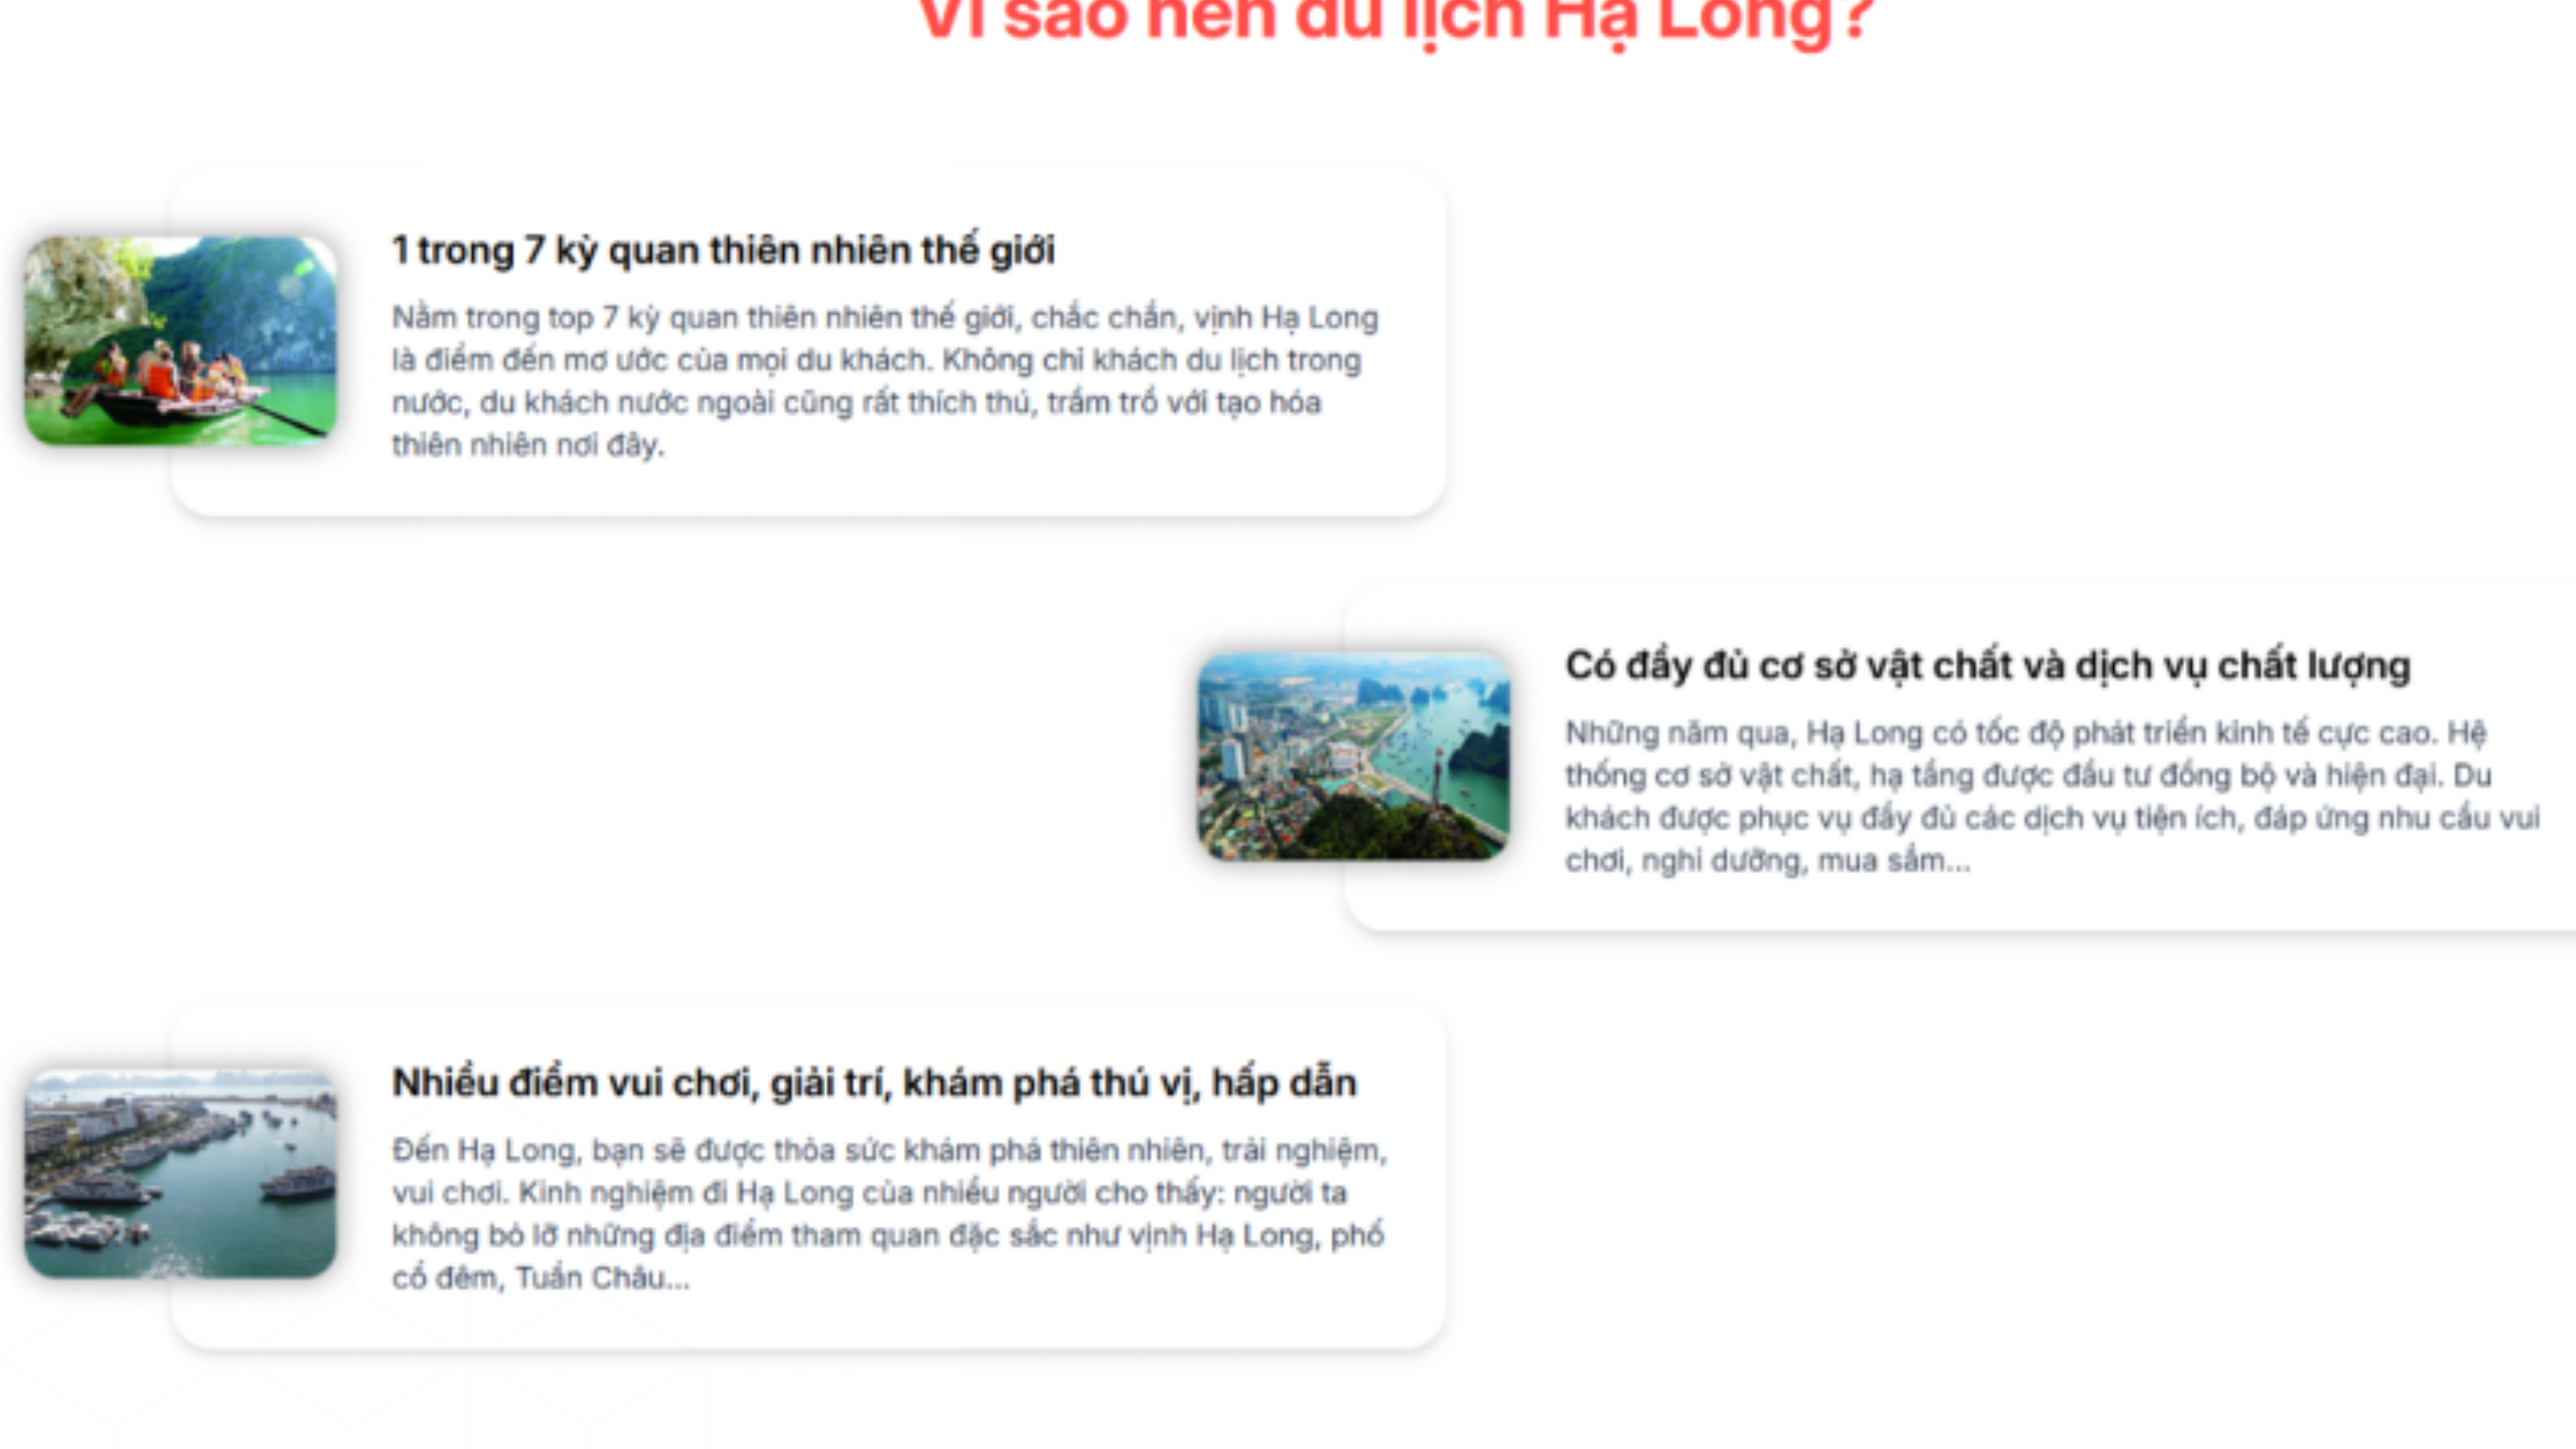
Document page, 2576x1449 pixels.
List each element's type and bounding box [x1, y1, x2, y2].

text_box [0, 0, 2576, 1449]
